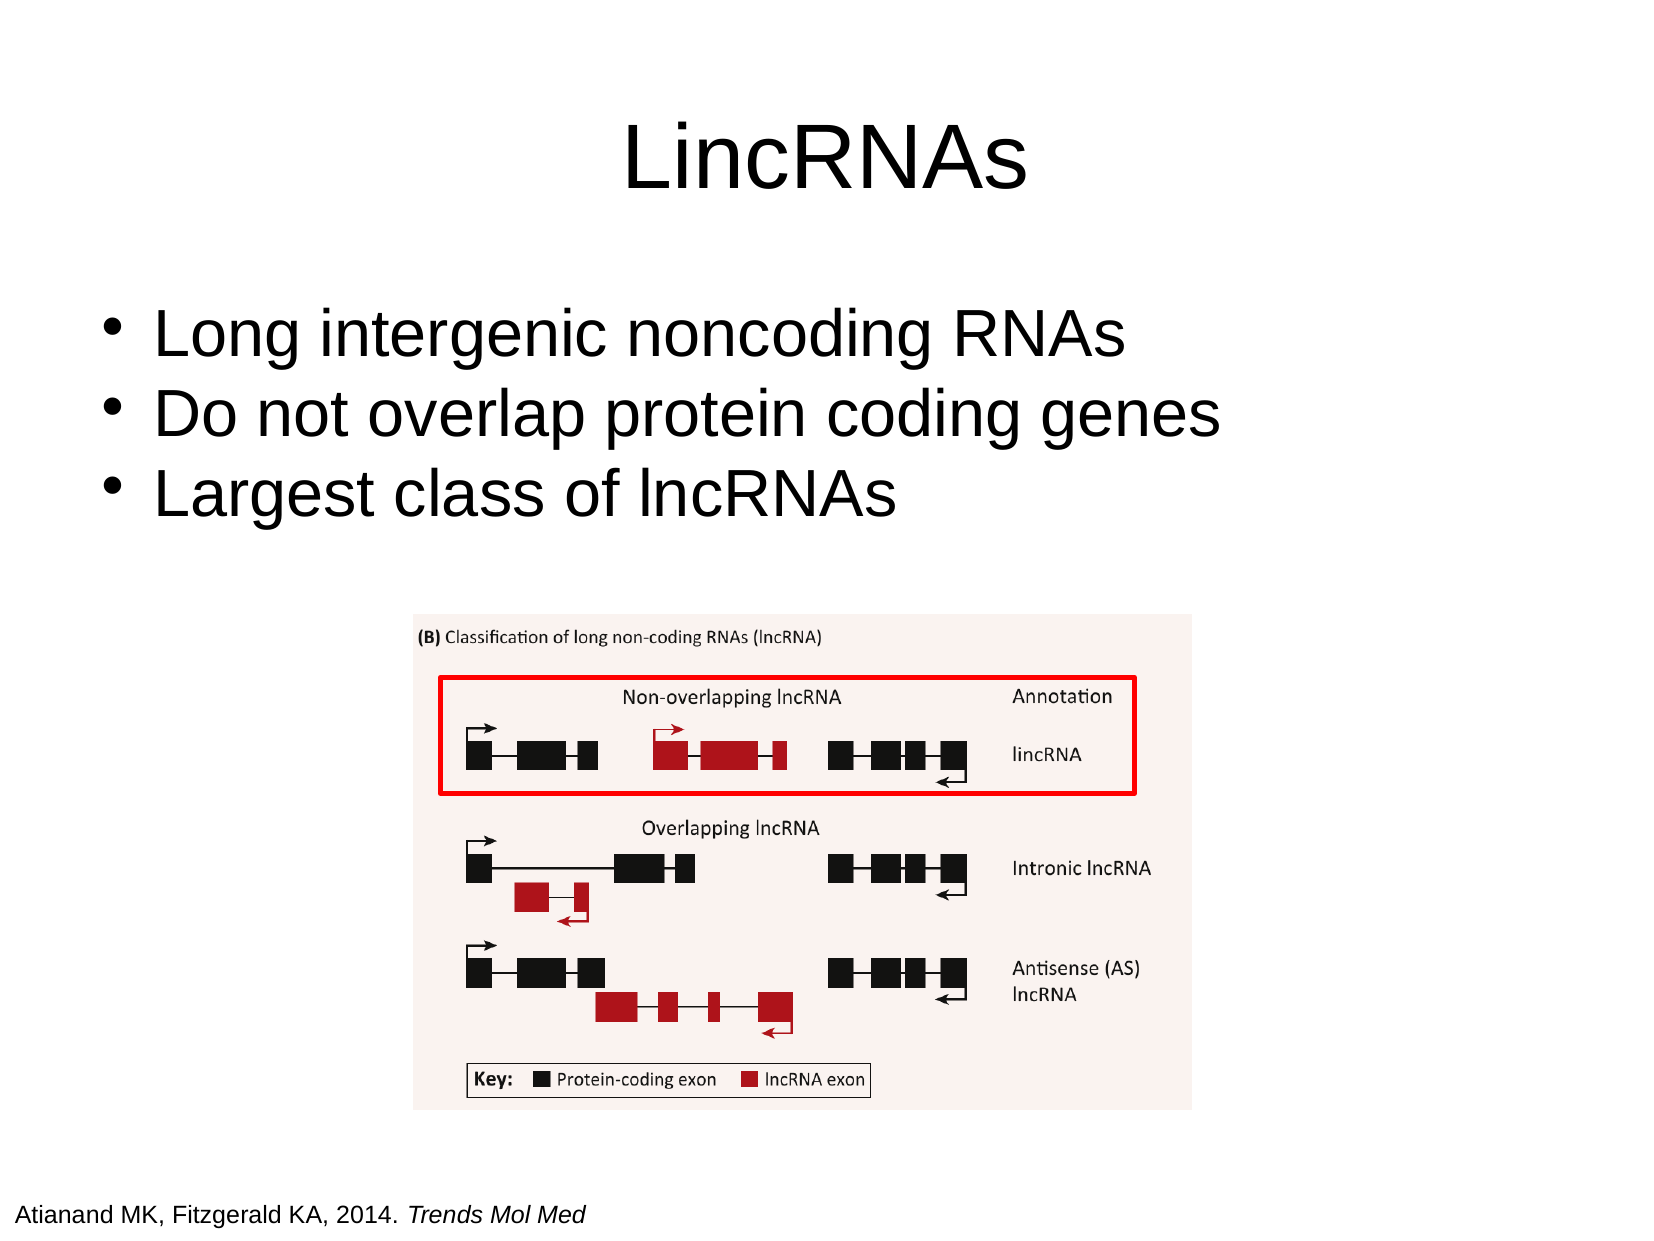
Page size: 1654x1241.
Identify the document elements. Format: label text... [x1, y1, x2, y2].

text_box Atianand MK, Fitzgerald KA, 2014. Trends Mol Med [0, 1191, 1654, 1241]
text_box Long intergenic noncoding RNAs Do not overlap protein coding genes Largest class of lncRNAs [82, 289, 1570, 1009]
text_box LincRNAs [82, 49, 1570, 256]
picture [413, 613, 1192, 1110]
